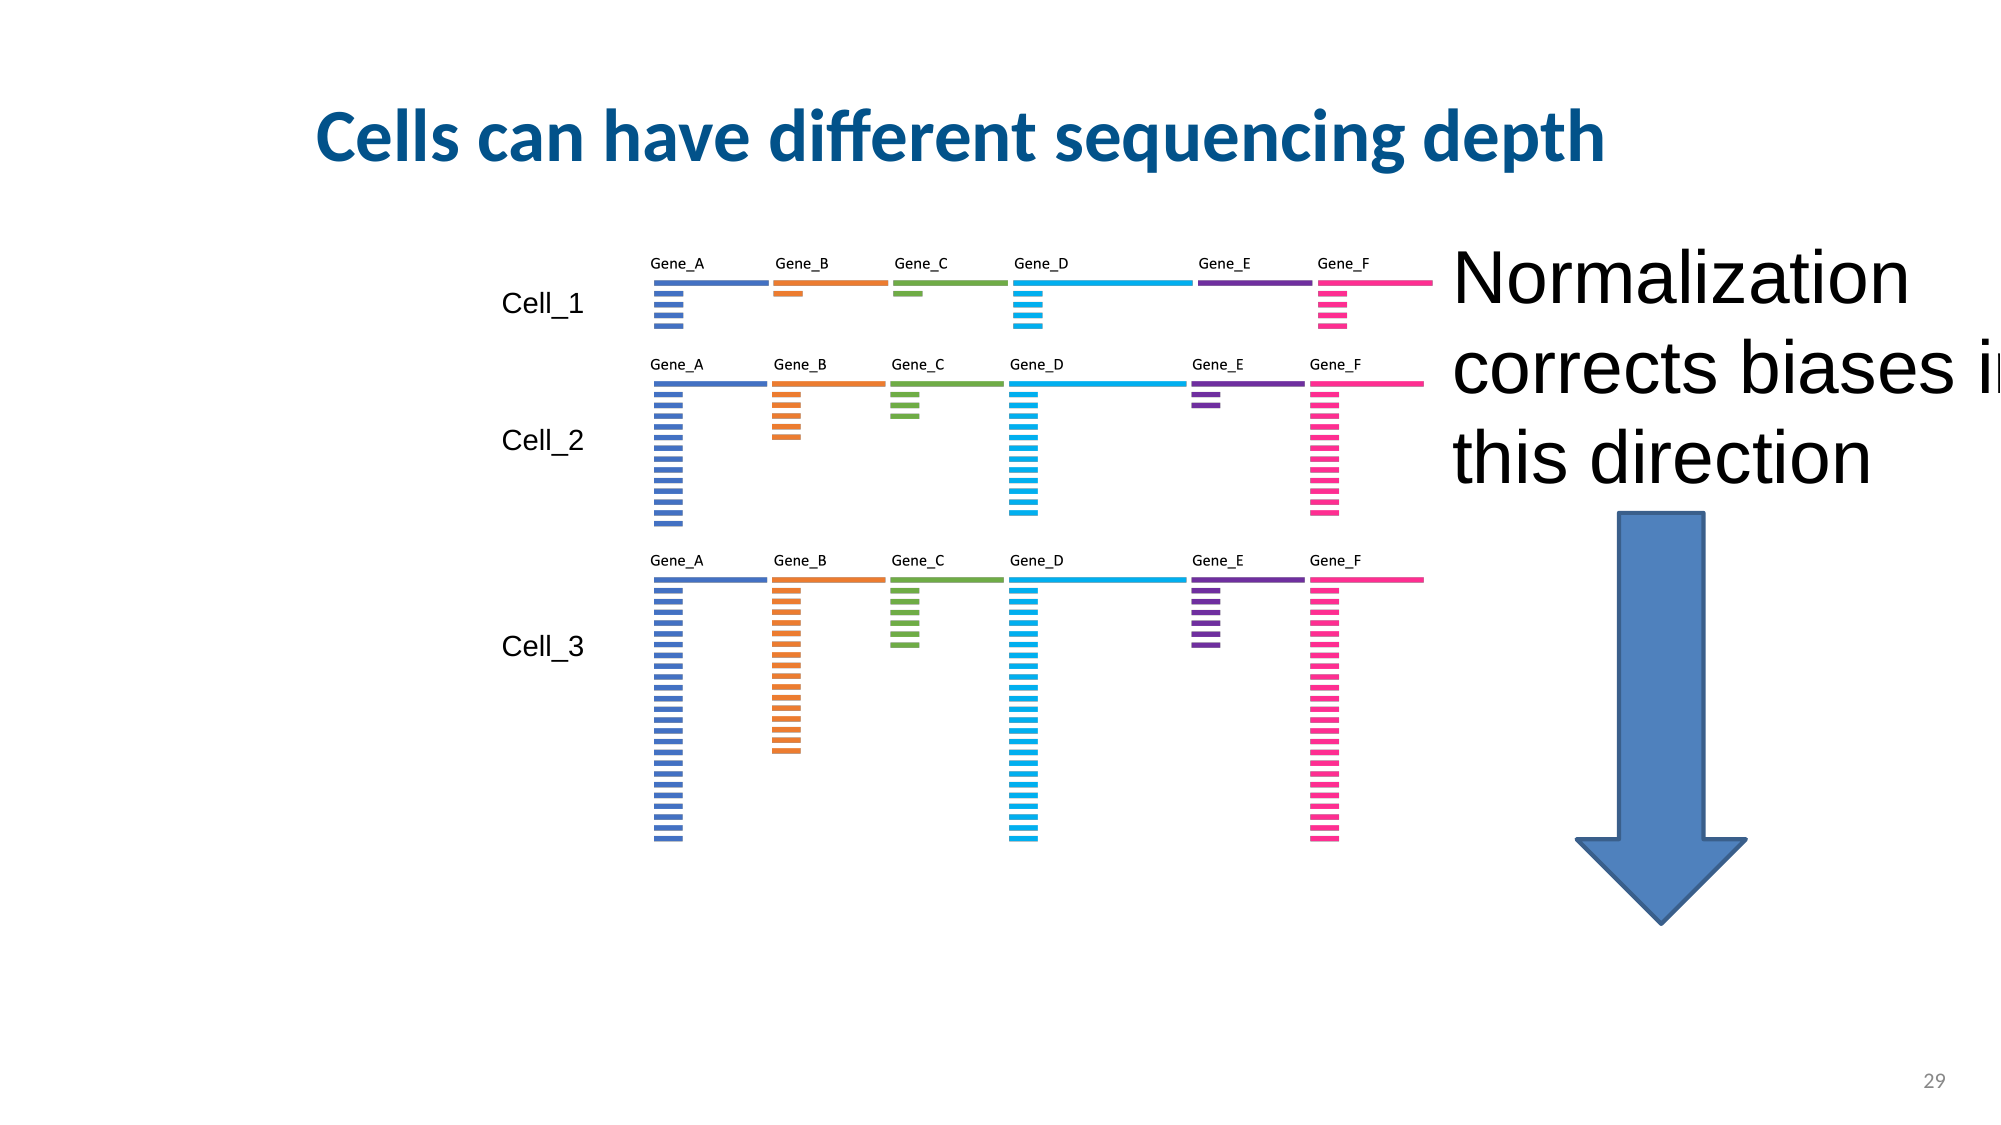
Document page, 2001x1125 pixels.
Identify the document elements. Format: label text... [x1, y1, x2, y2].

text_box Normalization corrects biases in this direction [1437, 221, 2000, 507]
text_box Cell_2 [486, 413, 600, 464]
text_box Cell_1 [486, 276, 600, 327]
title Cells can have different sequencing depth [99, 23, 1825, 241]
text_box Cell_3 [486, 619, 600, 670]
text_box [1574, 510, 1748, 926]
picture [640, 349, 1428, 527]
picture [640, 247, 1436, 330]
picture [640, 545, 1428, 842]
